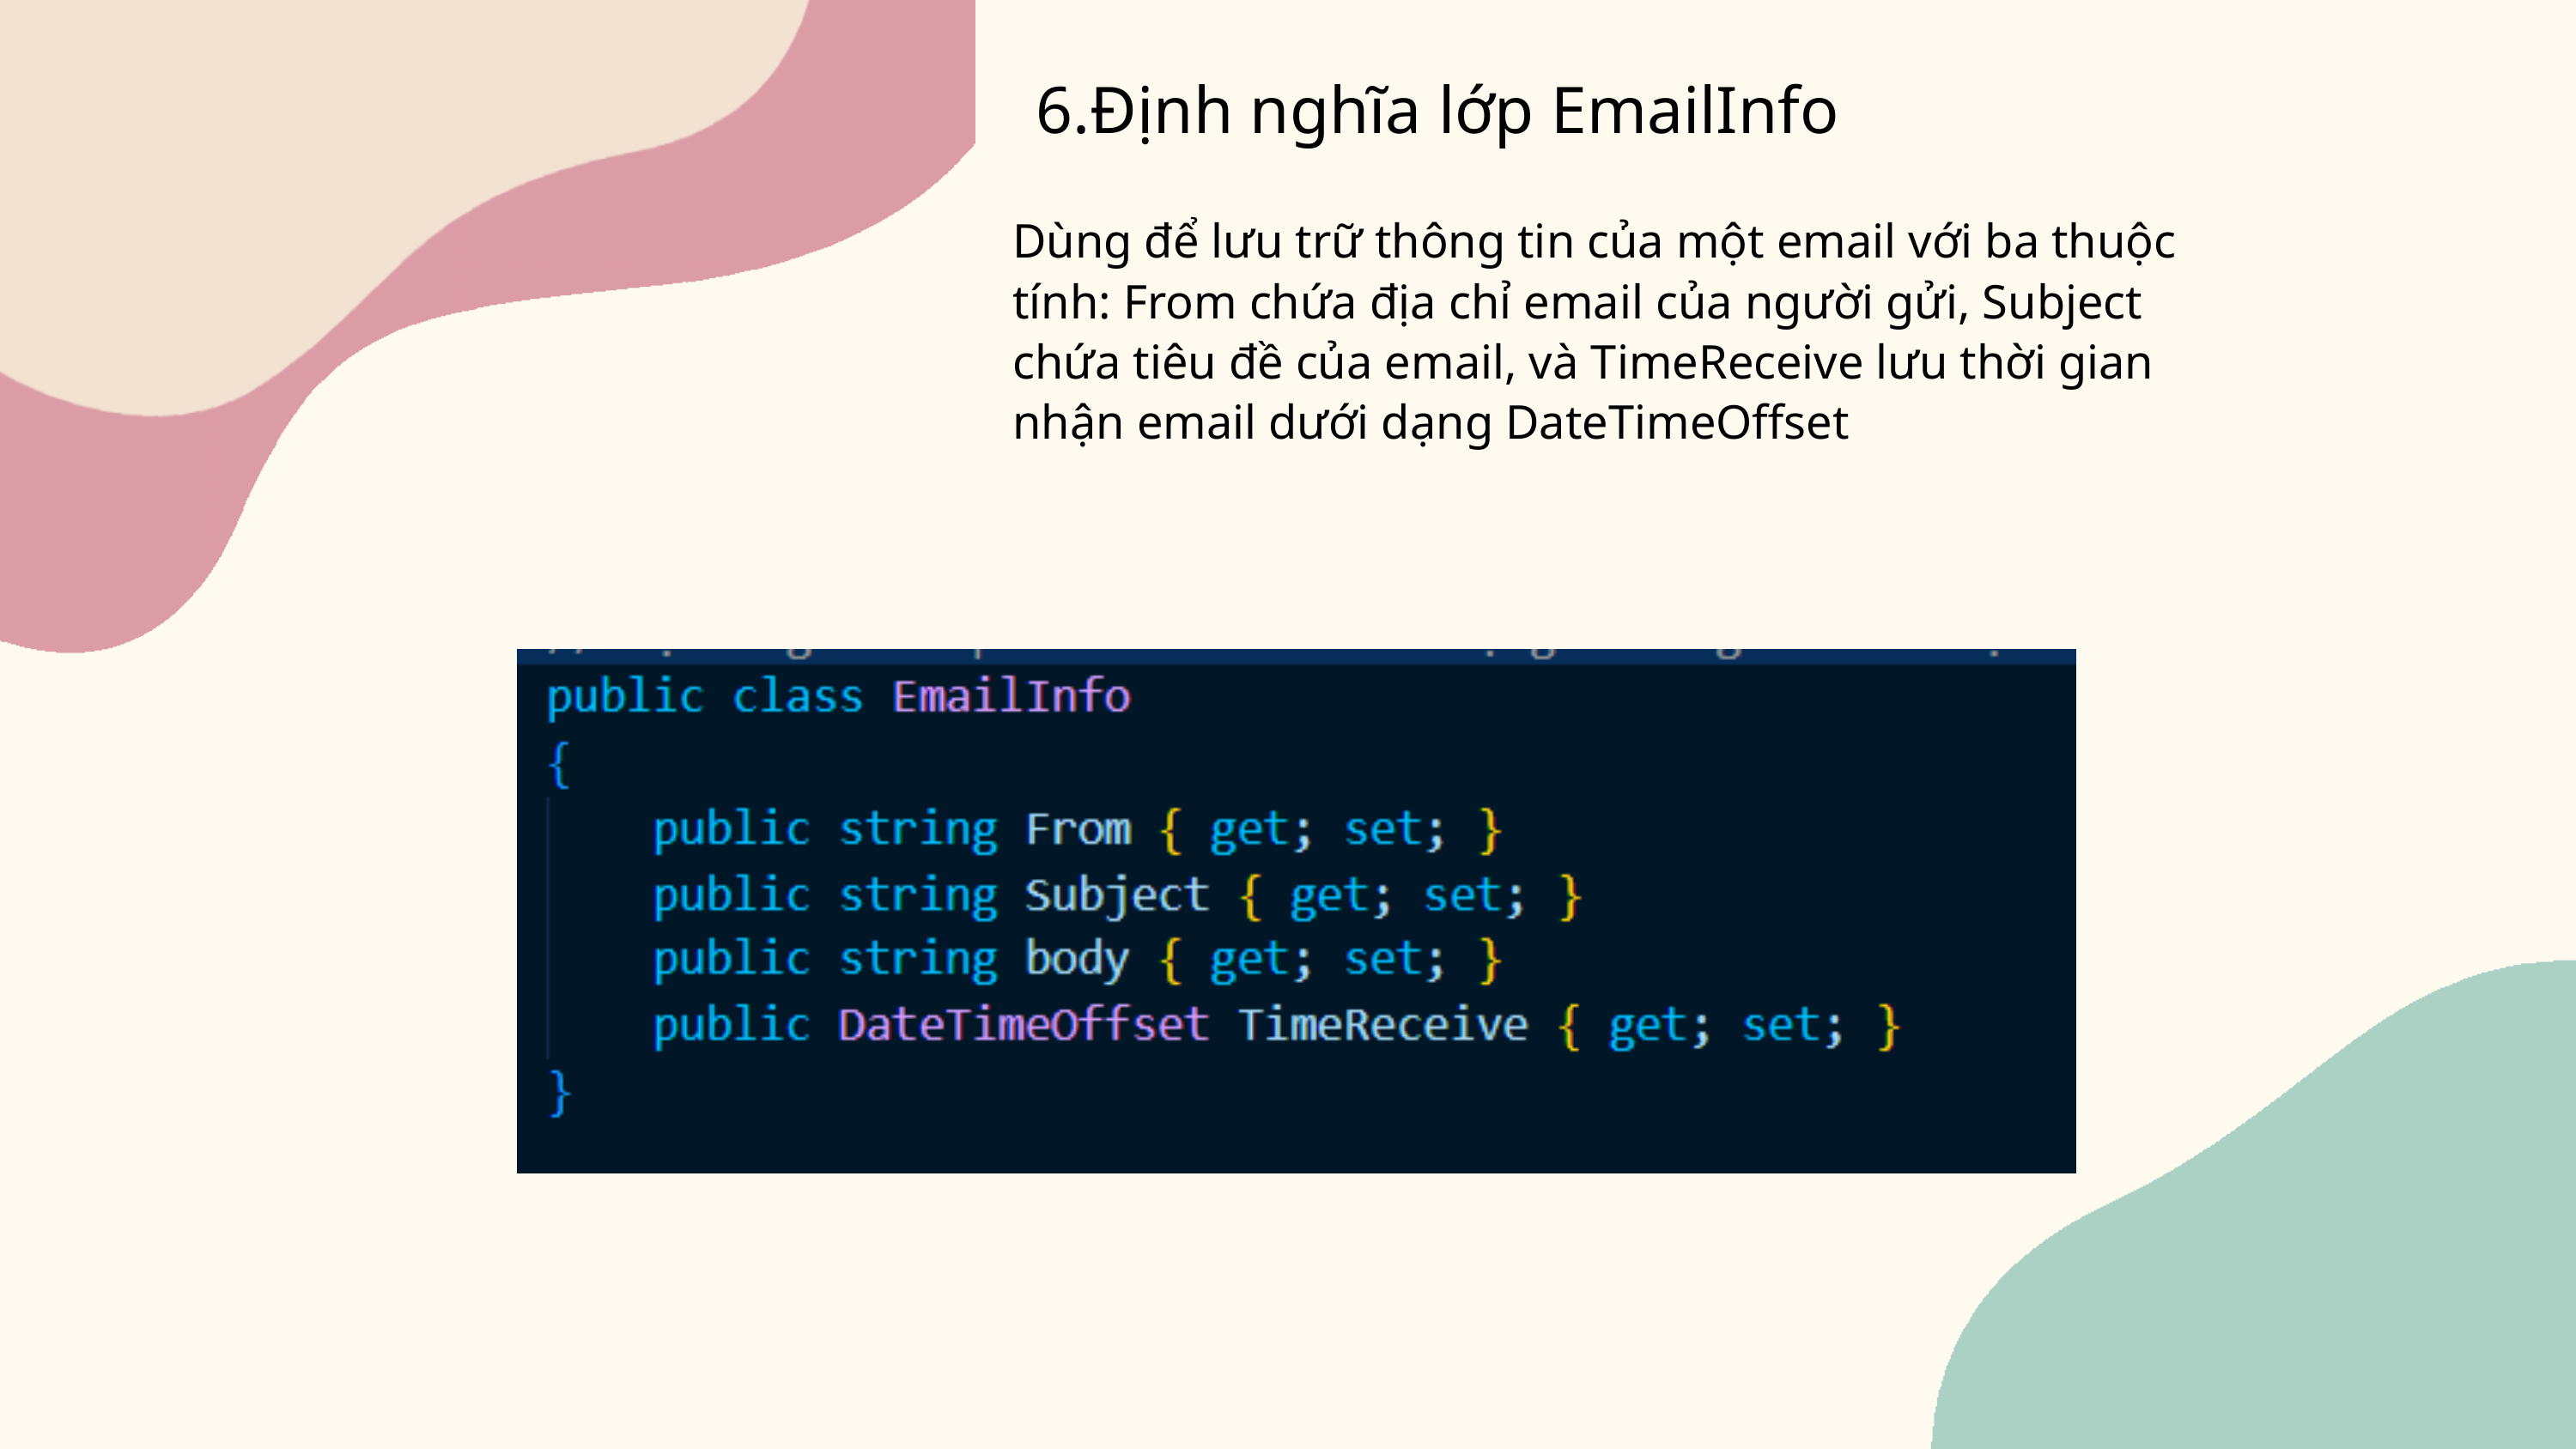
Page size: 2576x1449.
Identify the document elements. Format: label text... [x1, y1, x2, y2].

text_box 6.Định nghĩa lớp EmailInfo [1012, 63, 1863, 147]
picture [0, 0, 2576, 1449]
text_box Dùng để lưu trữ thông tin của một email với ba thuộc tính: From chứa địa chỉ email của người gửi, Subject chứa tiêu đề của email, và TimeReceive lưu thời gian nhận email dưới dạng DateTimeOffset [1012, 207, 2247, 510]
